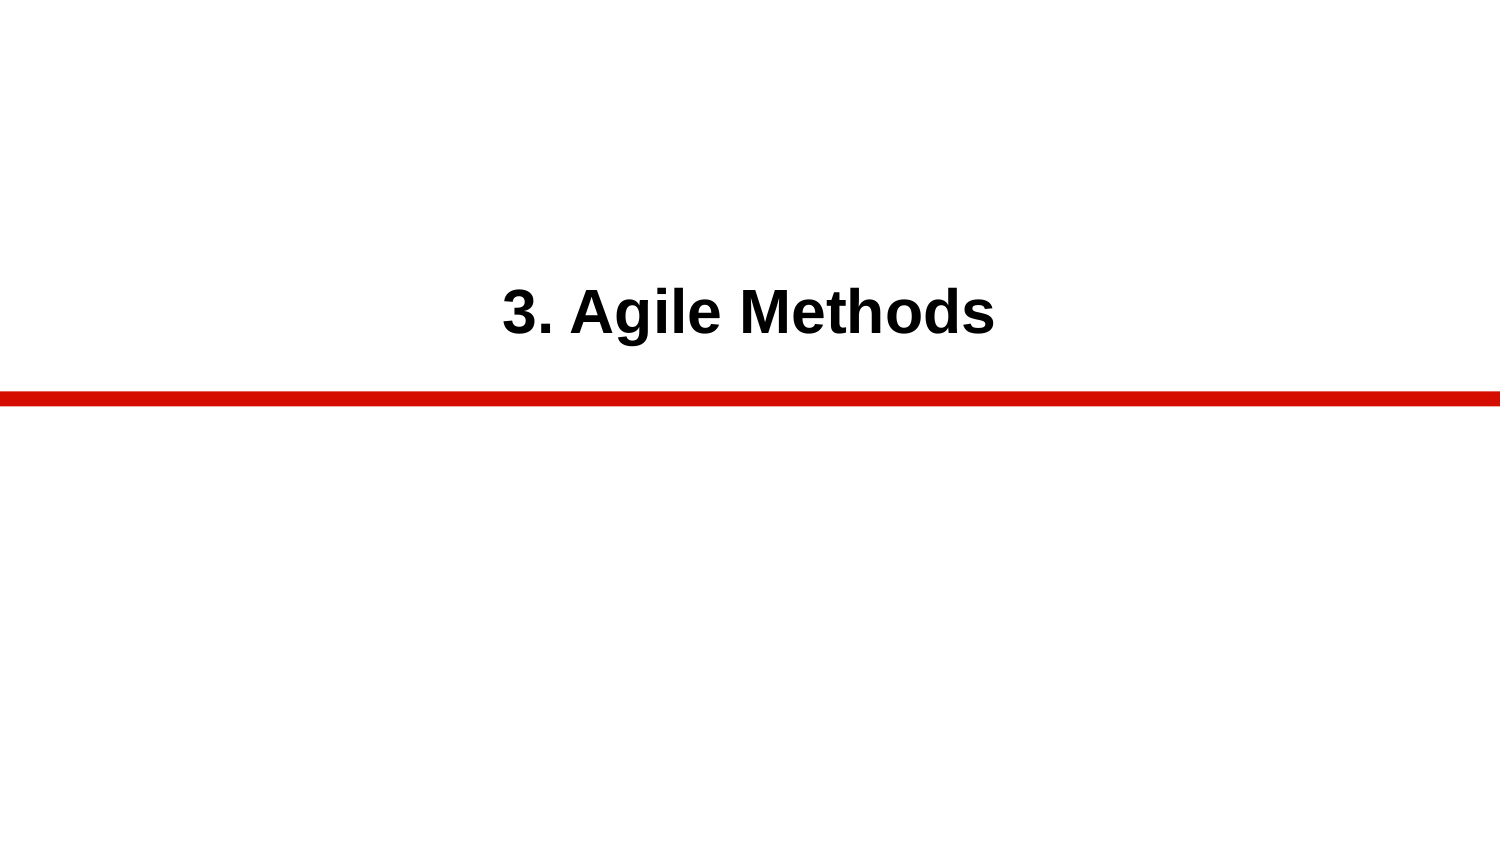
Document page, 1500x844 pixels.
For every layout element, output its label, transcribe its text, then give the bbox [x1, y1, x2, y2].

title 3. Agile Methods [0, 0, 1500, 392]
